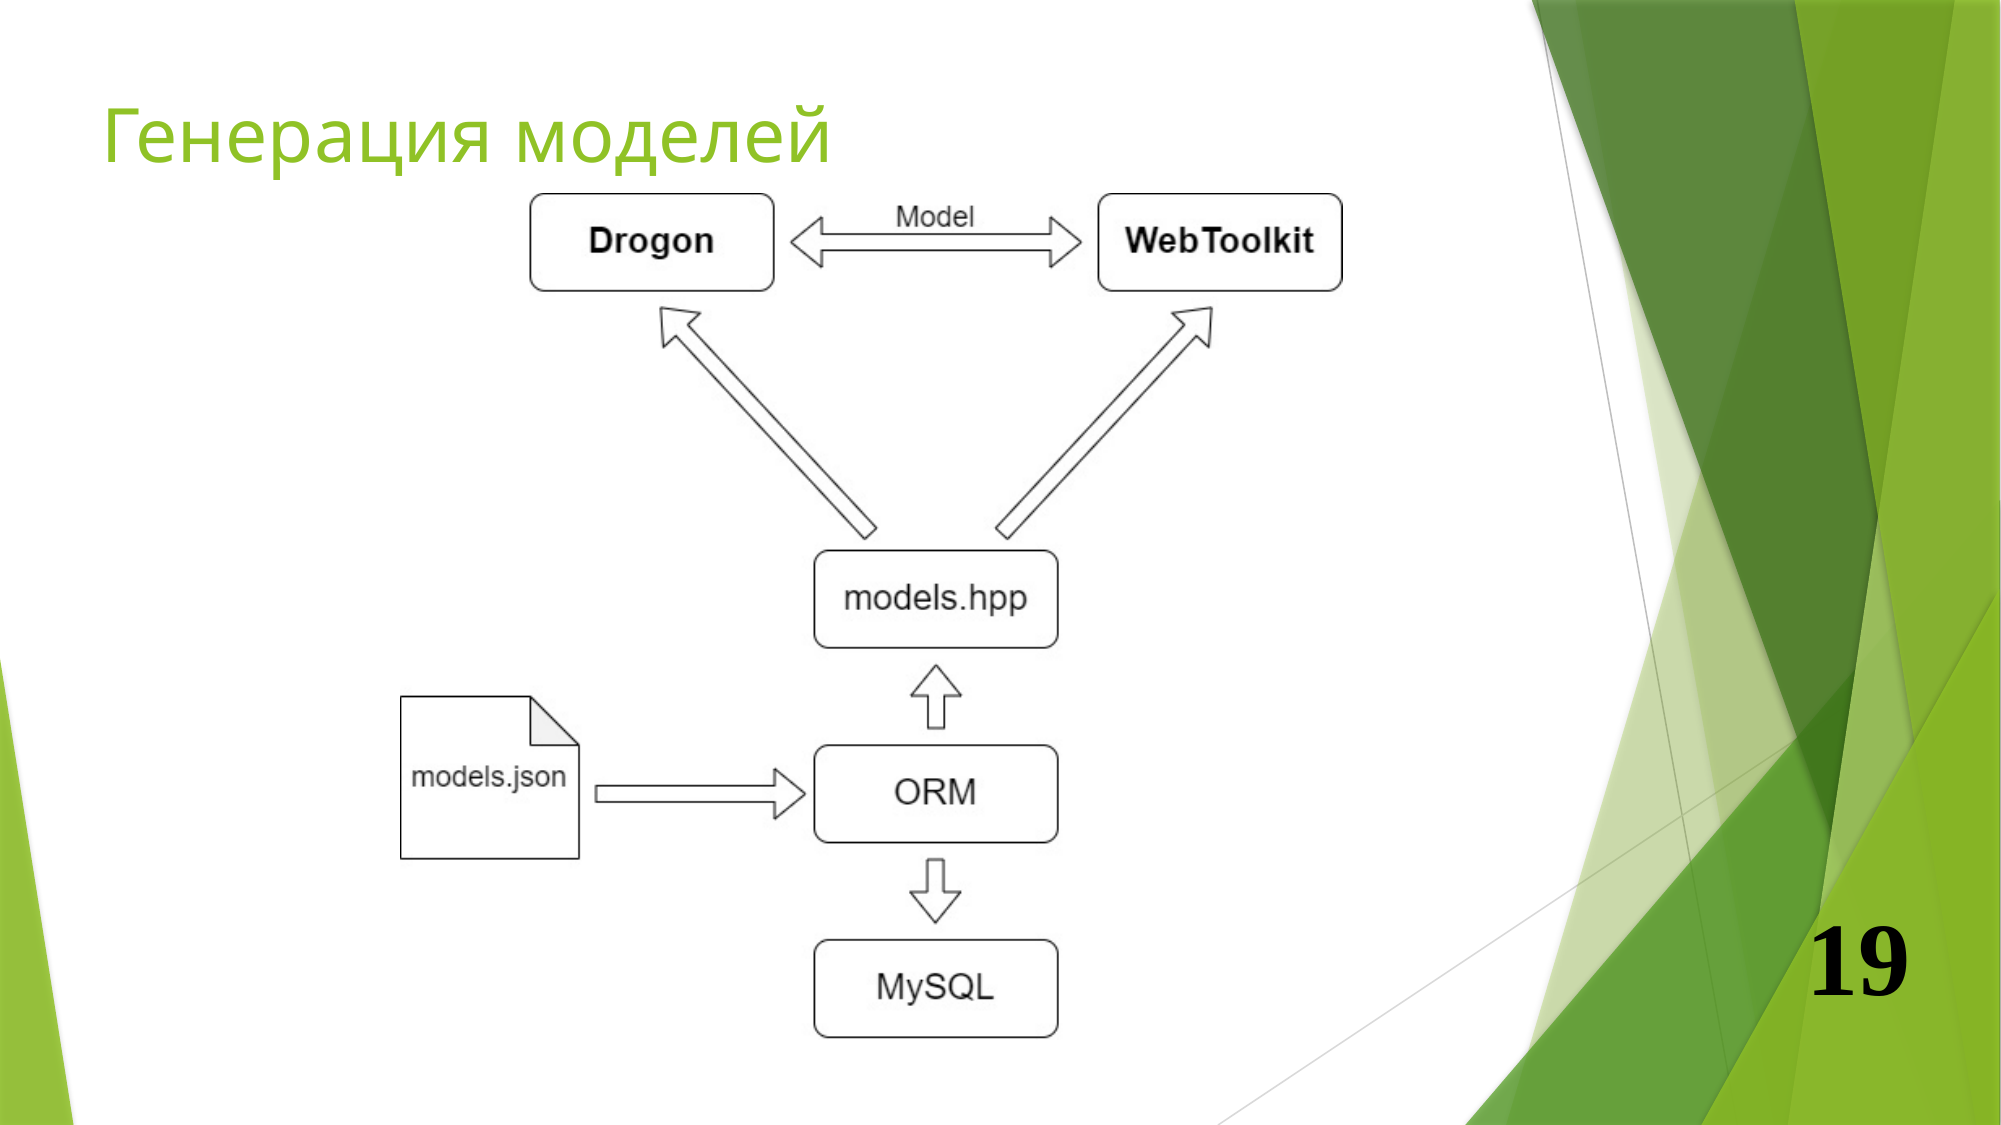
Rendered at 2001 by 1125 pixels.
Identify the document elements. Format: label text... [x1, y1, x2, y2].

title Генерация моделей [101, 87, 1883, 194]
picture [399, 192, 1344, 1041]
text_box 19 [1791, 883, 1926, 1024]
